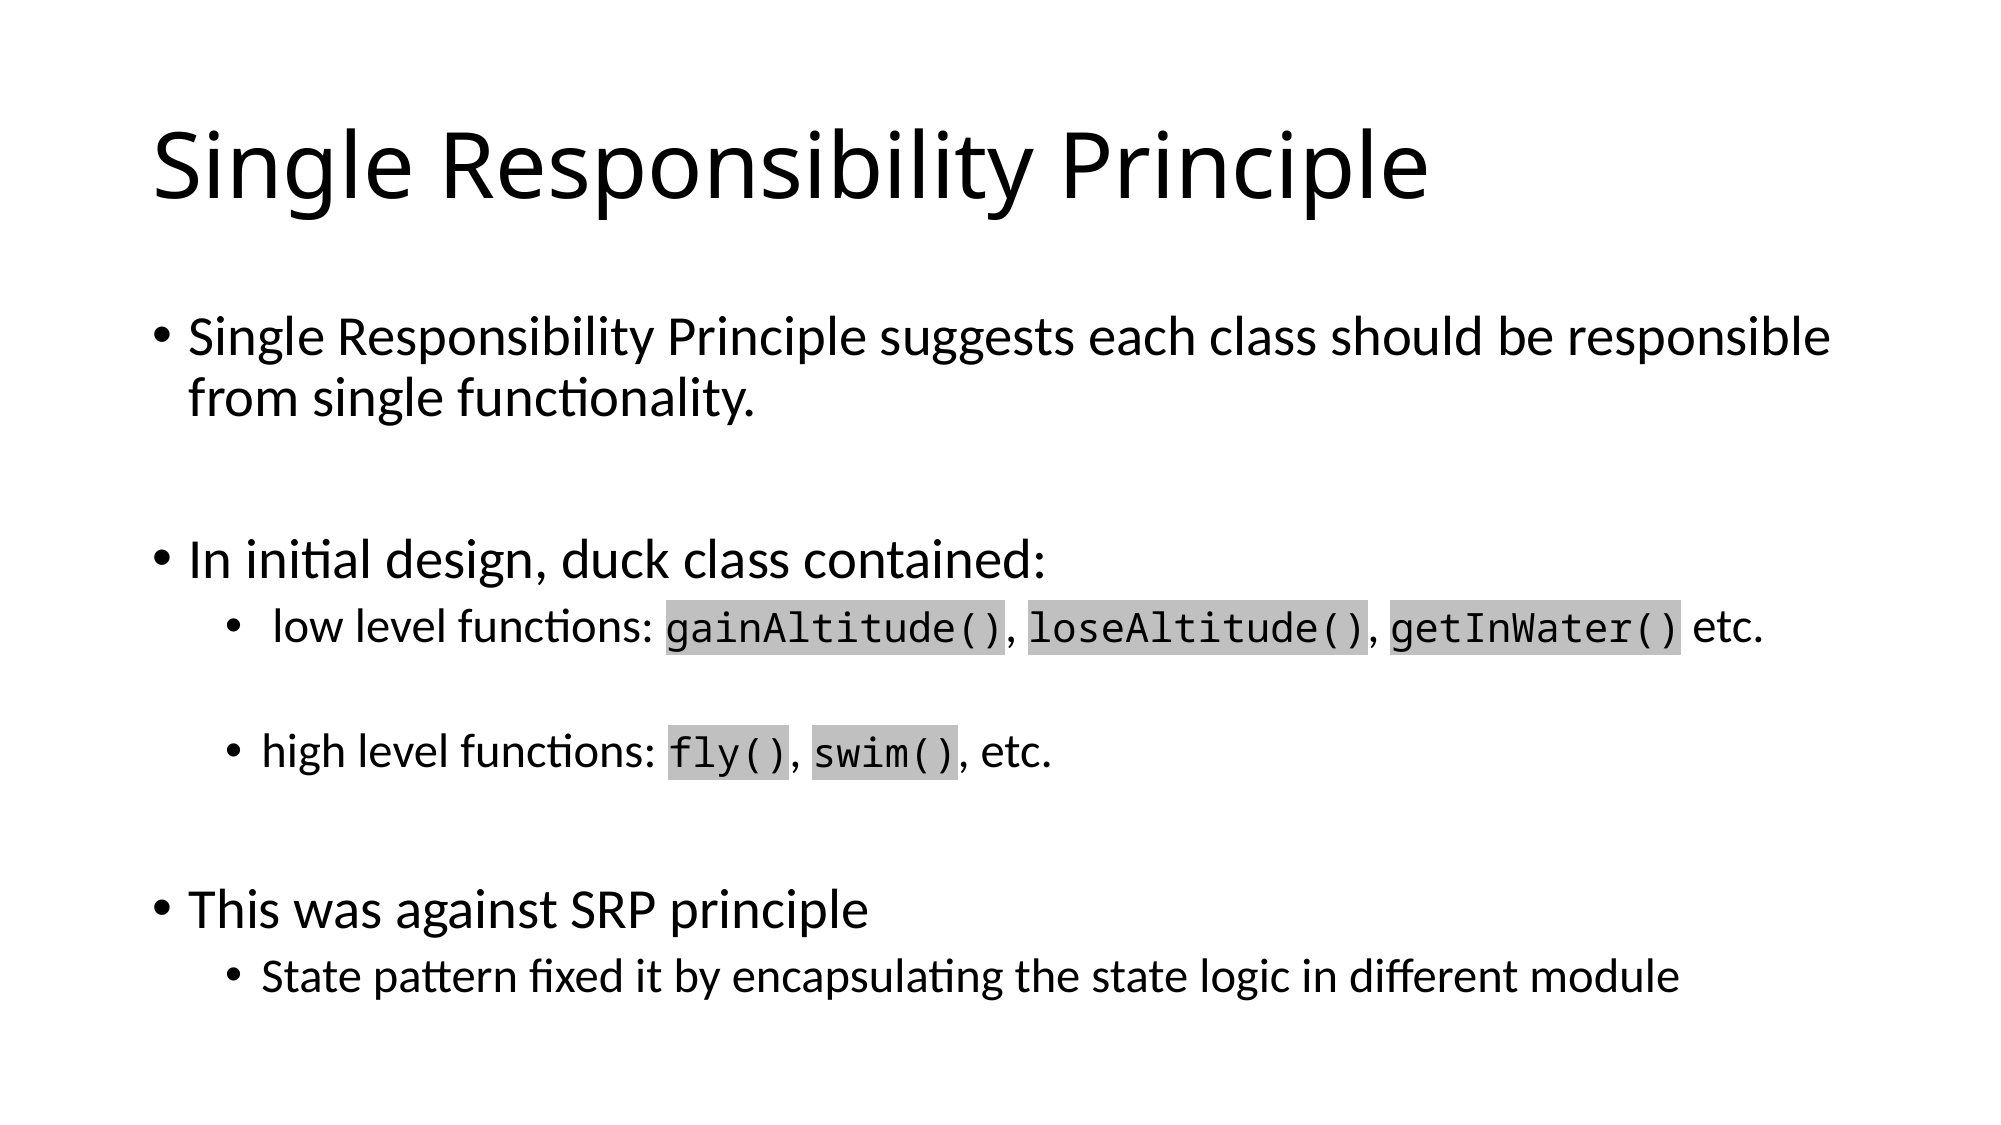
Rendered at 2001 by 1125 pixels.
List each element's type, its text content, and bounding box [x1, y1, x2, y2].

title Single Responsibility Principle [137, 59, 1863, 278]
list Single Responsibility Principle suggests each class should be responsible from single functionality. In initial design, duck class contained: low level functions: gainAltitude(), loseAltitude(), getInWater() etc. high level functions: fly(), swim(), etc. This was against SRP principle State pattern fixed it by encapsulating the state logic in different module [137, 299, 1863, 1014]
